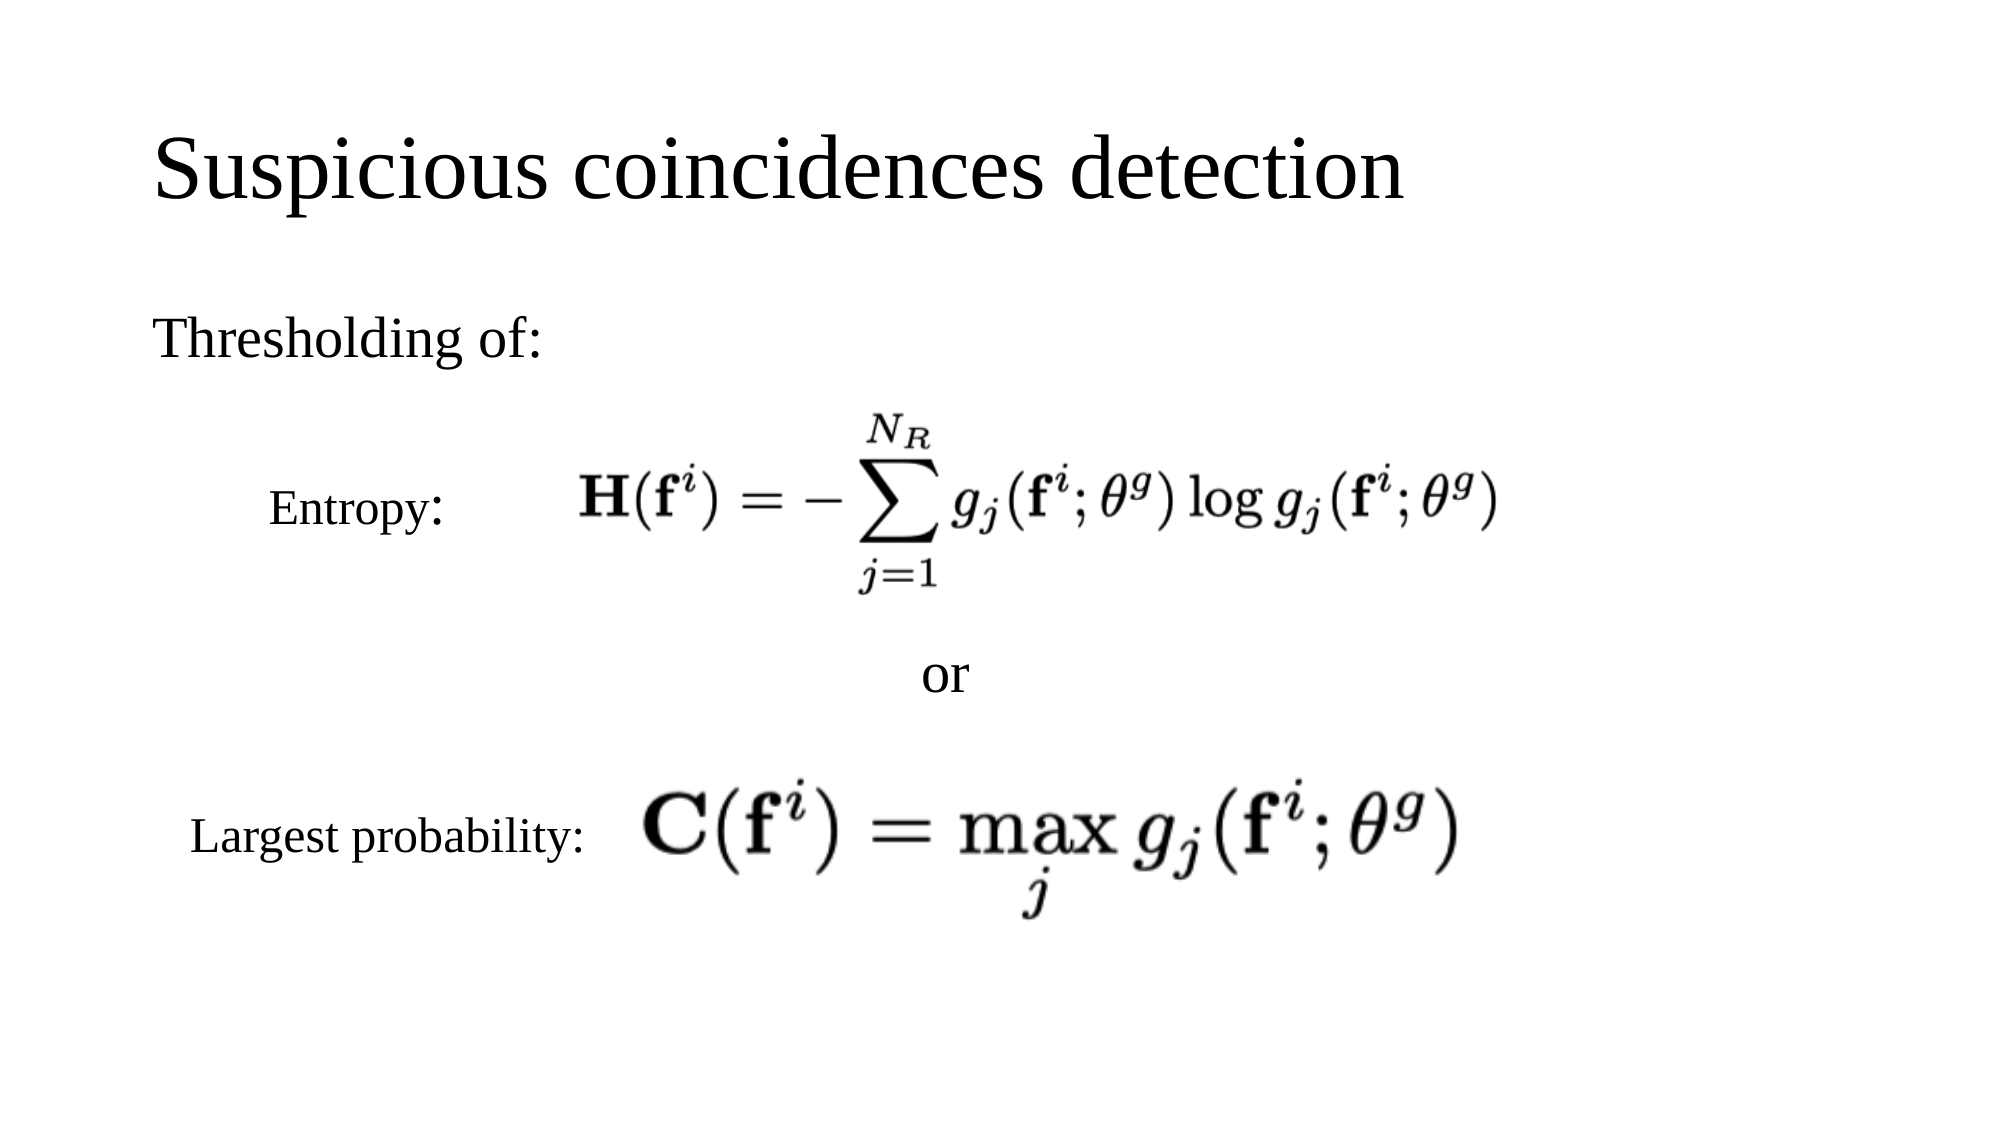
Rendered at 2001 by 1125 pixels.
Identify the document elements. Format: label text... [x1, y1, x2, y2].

title Suspicious coincidences detection [137, 59, 1863, 278]
list Thresholding of: Entropy: or Largest probability: [137, 299, 1863, 1014]
picture [561, 408, 1510, 602]
picture [627, 759, 1465, 928]
